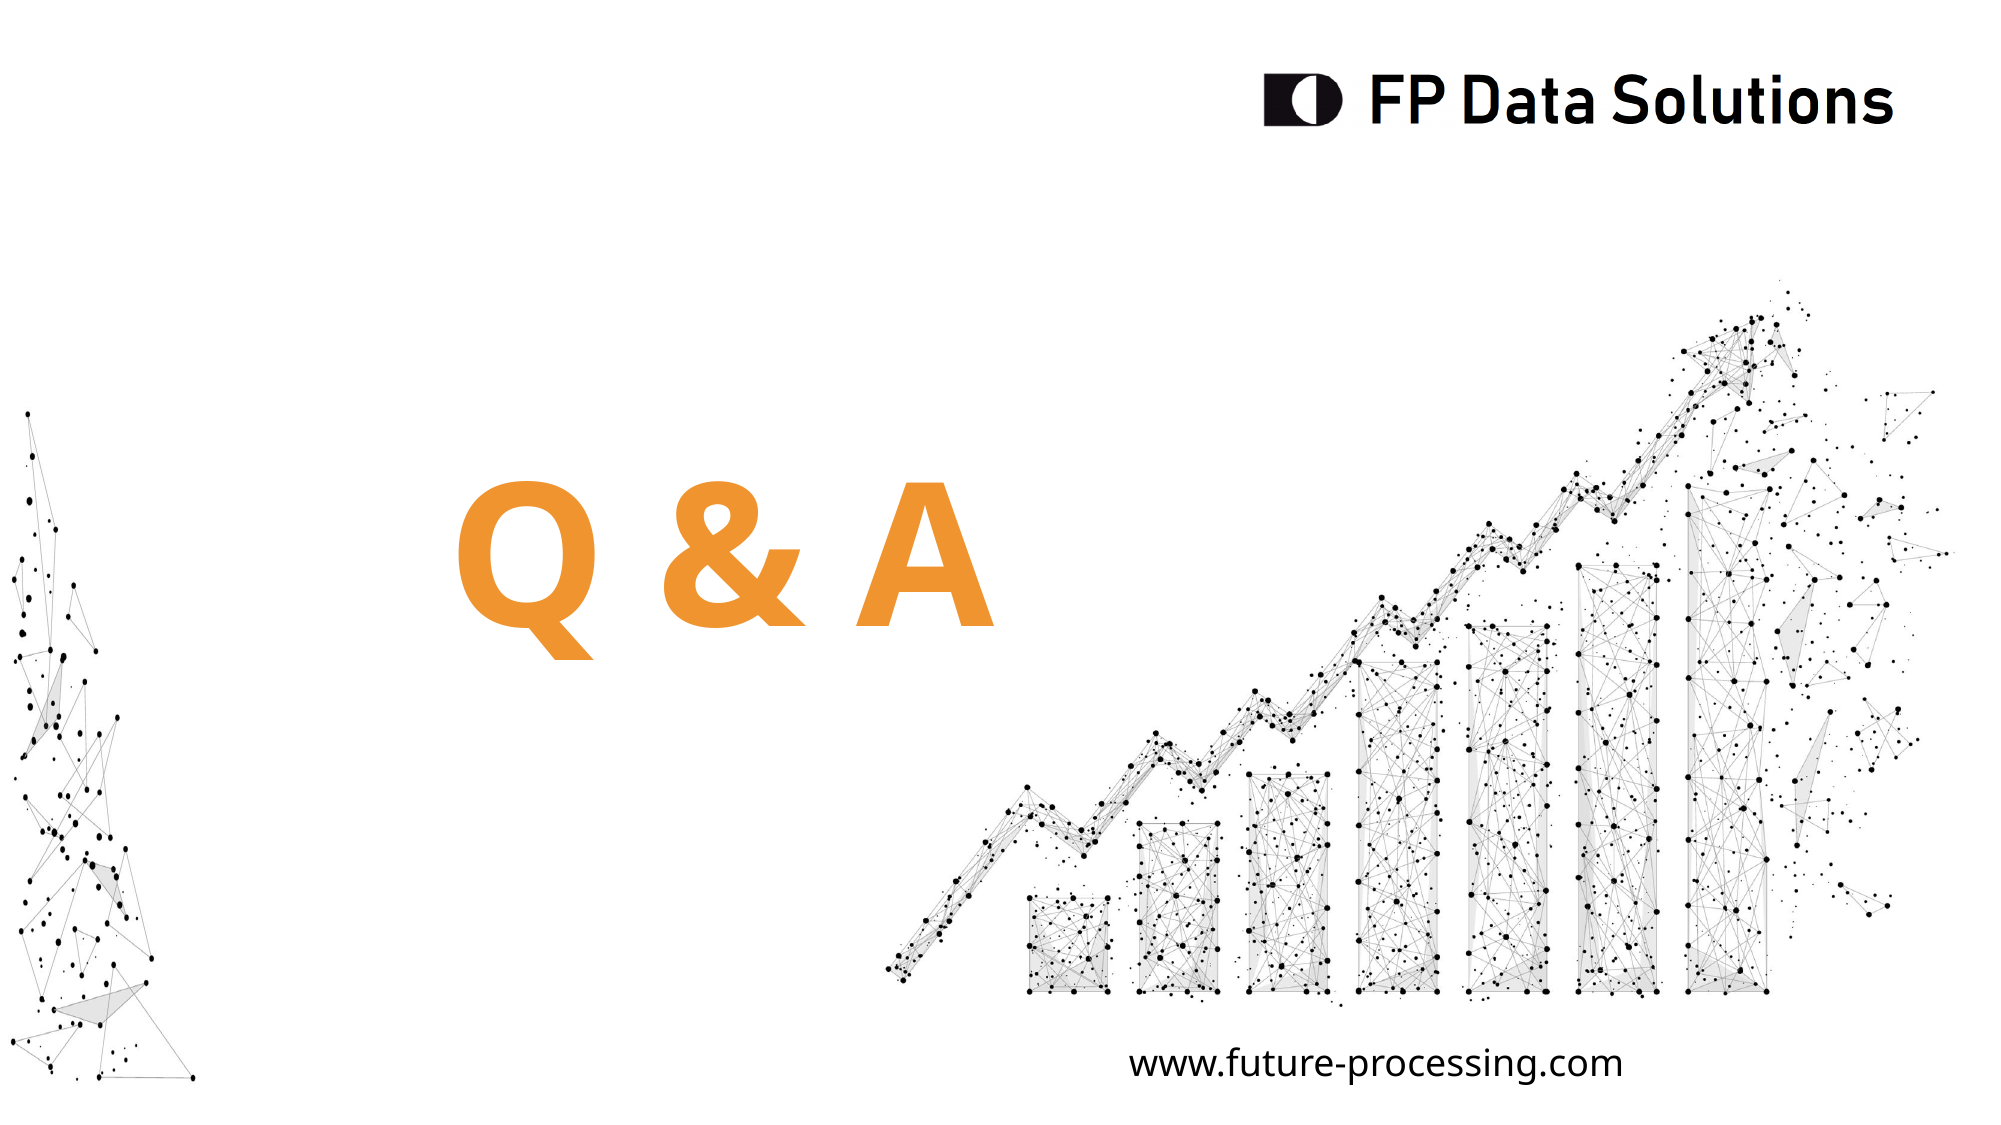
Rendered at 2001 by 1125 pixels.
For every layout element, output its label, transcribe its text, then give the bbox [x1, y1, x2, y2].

picture [0, 398, 205, 1093]
picture [1257, 64, 1898, 133]
picture [876, 270, 1966, 1008]
text_box Q & A [432, 445, 1009, 677]
